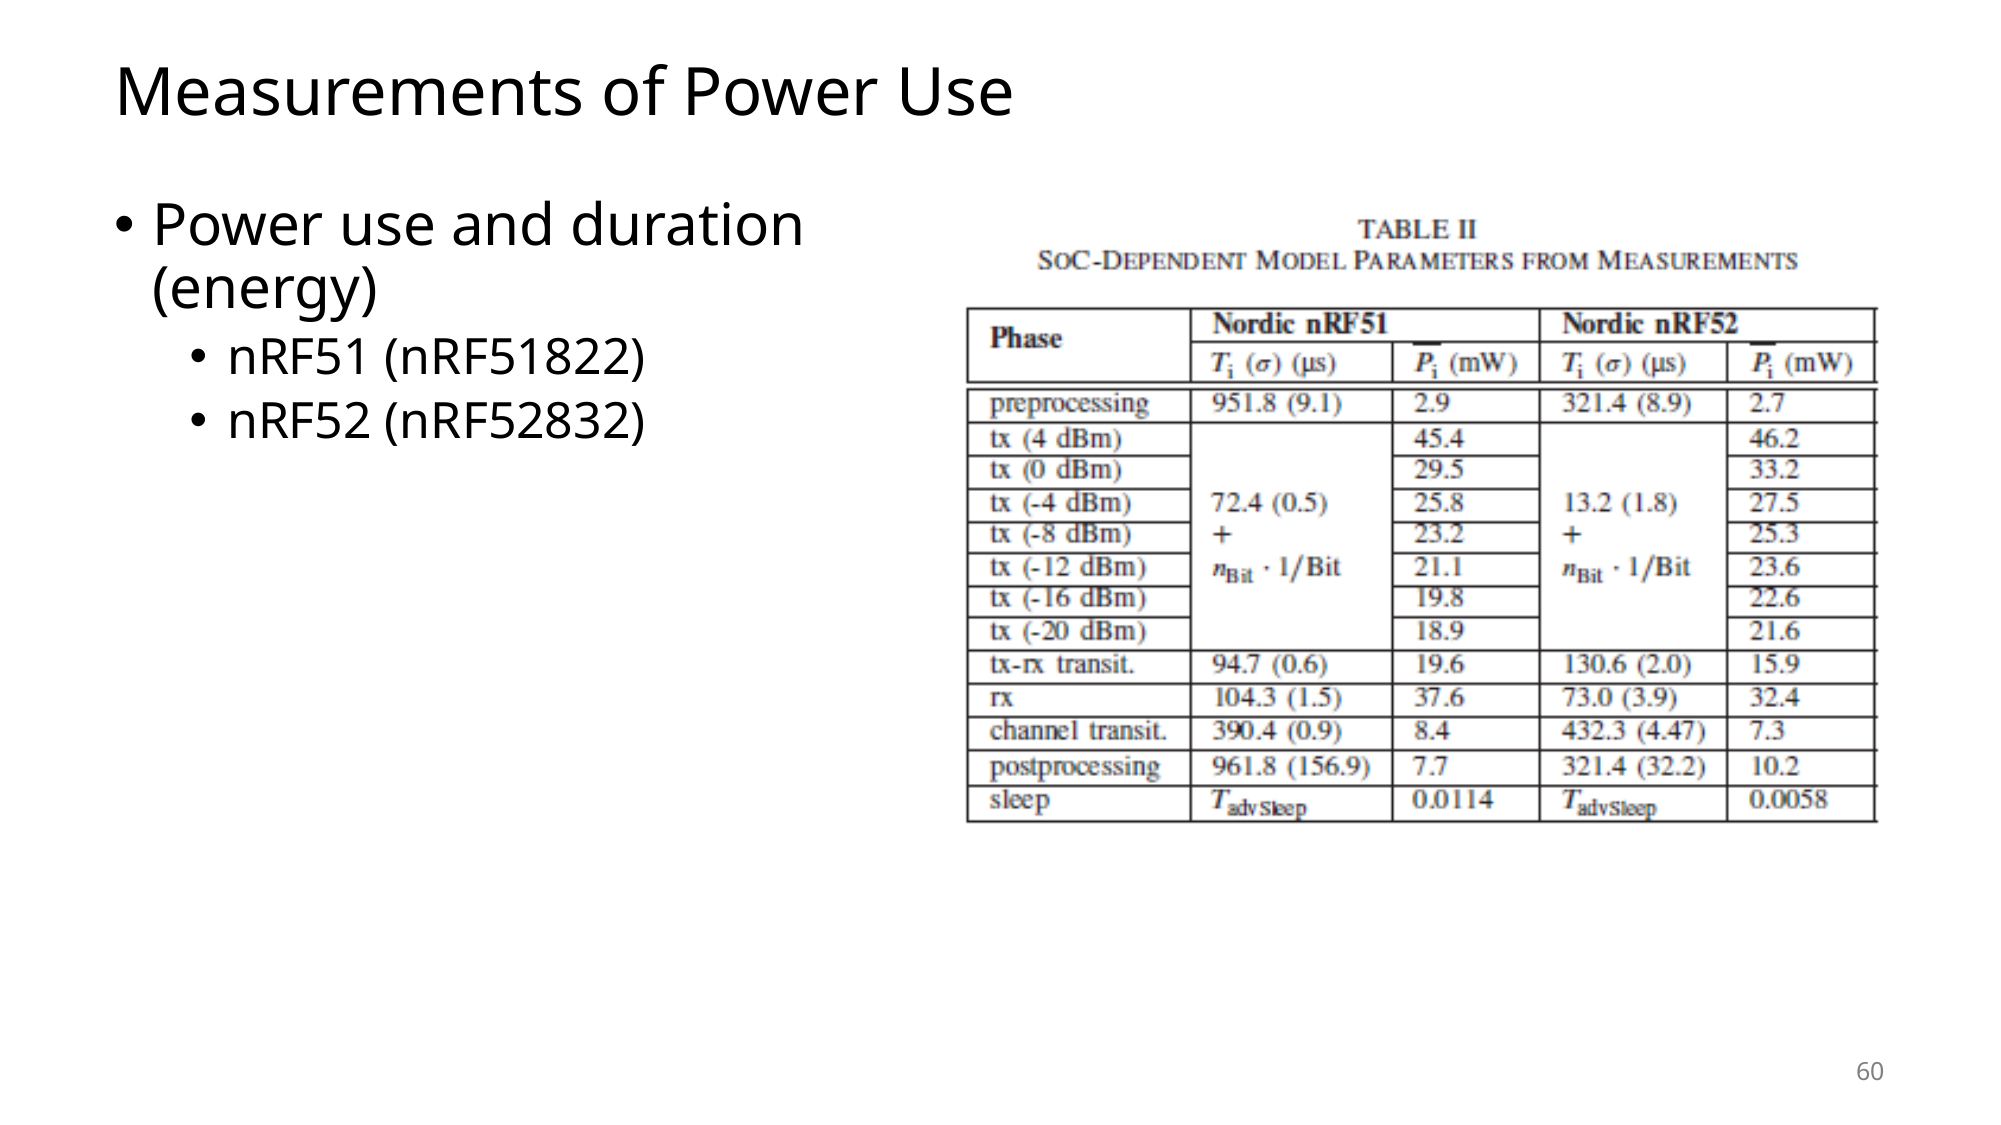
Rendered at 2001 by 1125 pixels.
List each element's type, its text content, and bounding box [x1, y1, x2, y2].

slide_number 60 [1749, 1042, 1900, 1103]
list Power use and duration (energy) nRF51 (nRF51822) nRF52 (nRF52832) [99, 187, 904, 1013]
picture [941, 187, 1900, 859]
title Measurements of Power Use [99, 37, 1900, 150]
